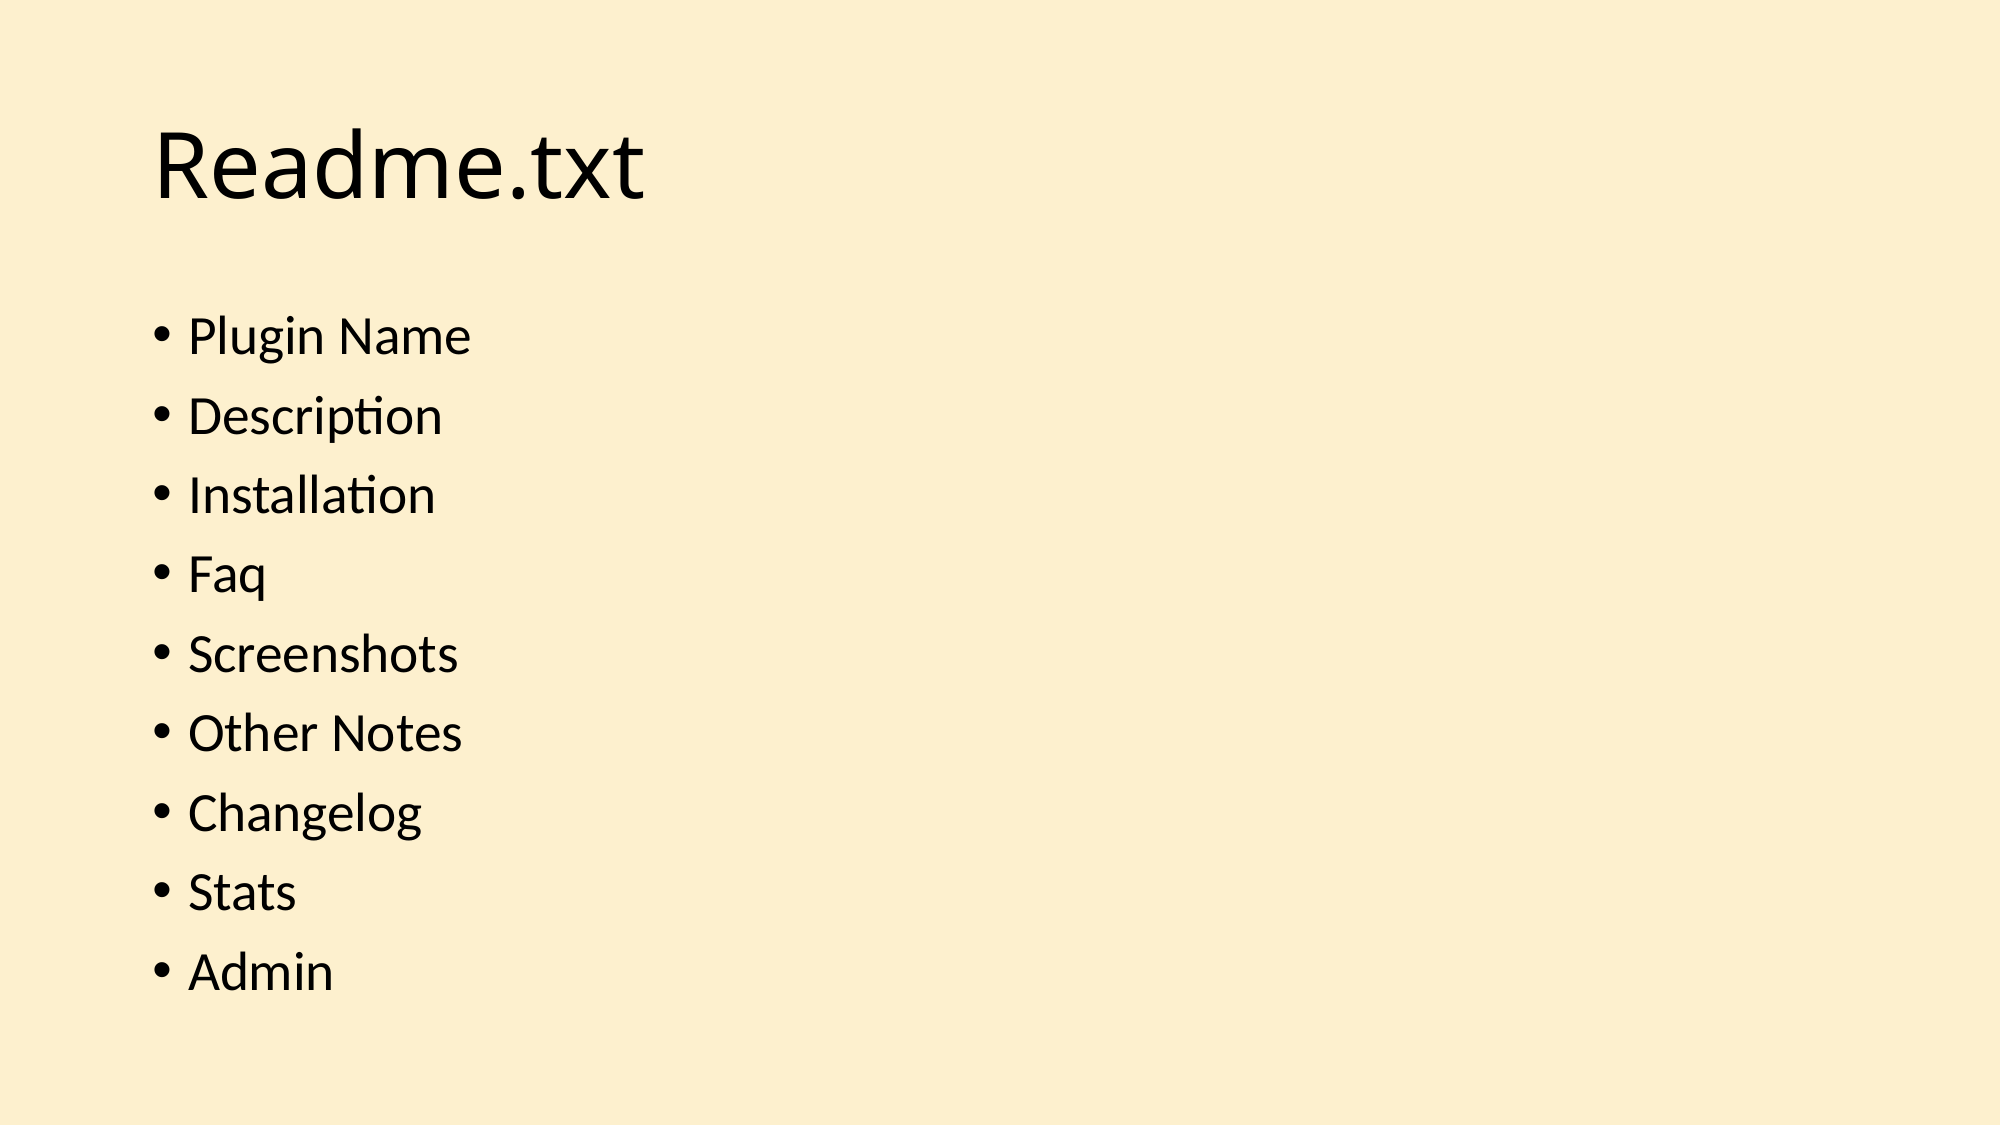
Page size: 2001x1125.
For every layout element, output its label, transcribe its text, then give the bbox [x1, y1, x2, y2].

title Readme.txt [137, 59, 1863, 278]
list Plugin Name Description Installation Faq Screenshots Other Notes Changelog Stats Admin [137, 299, 1863, 1014]
